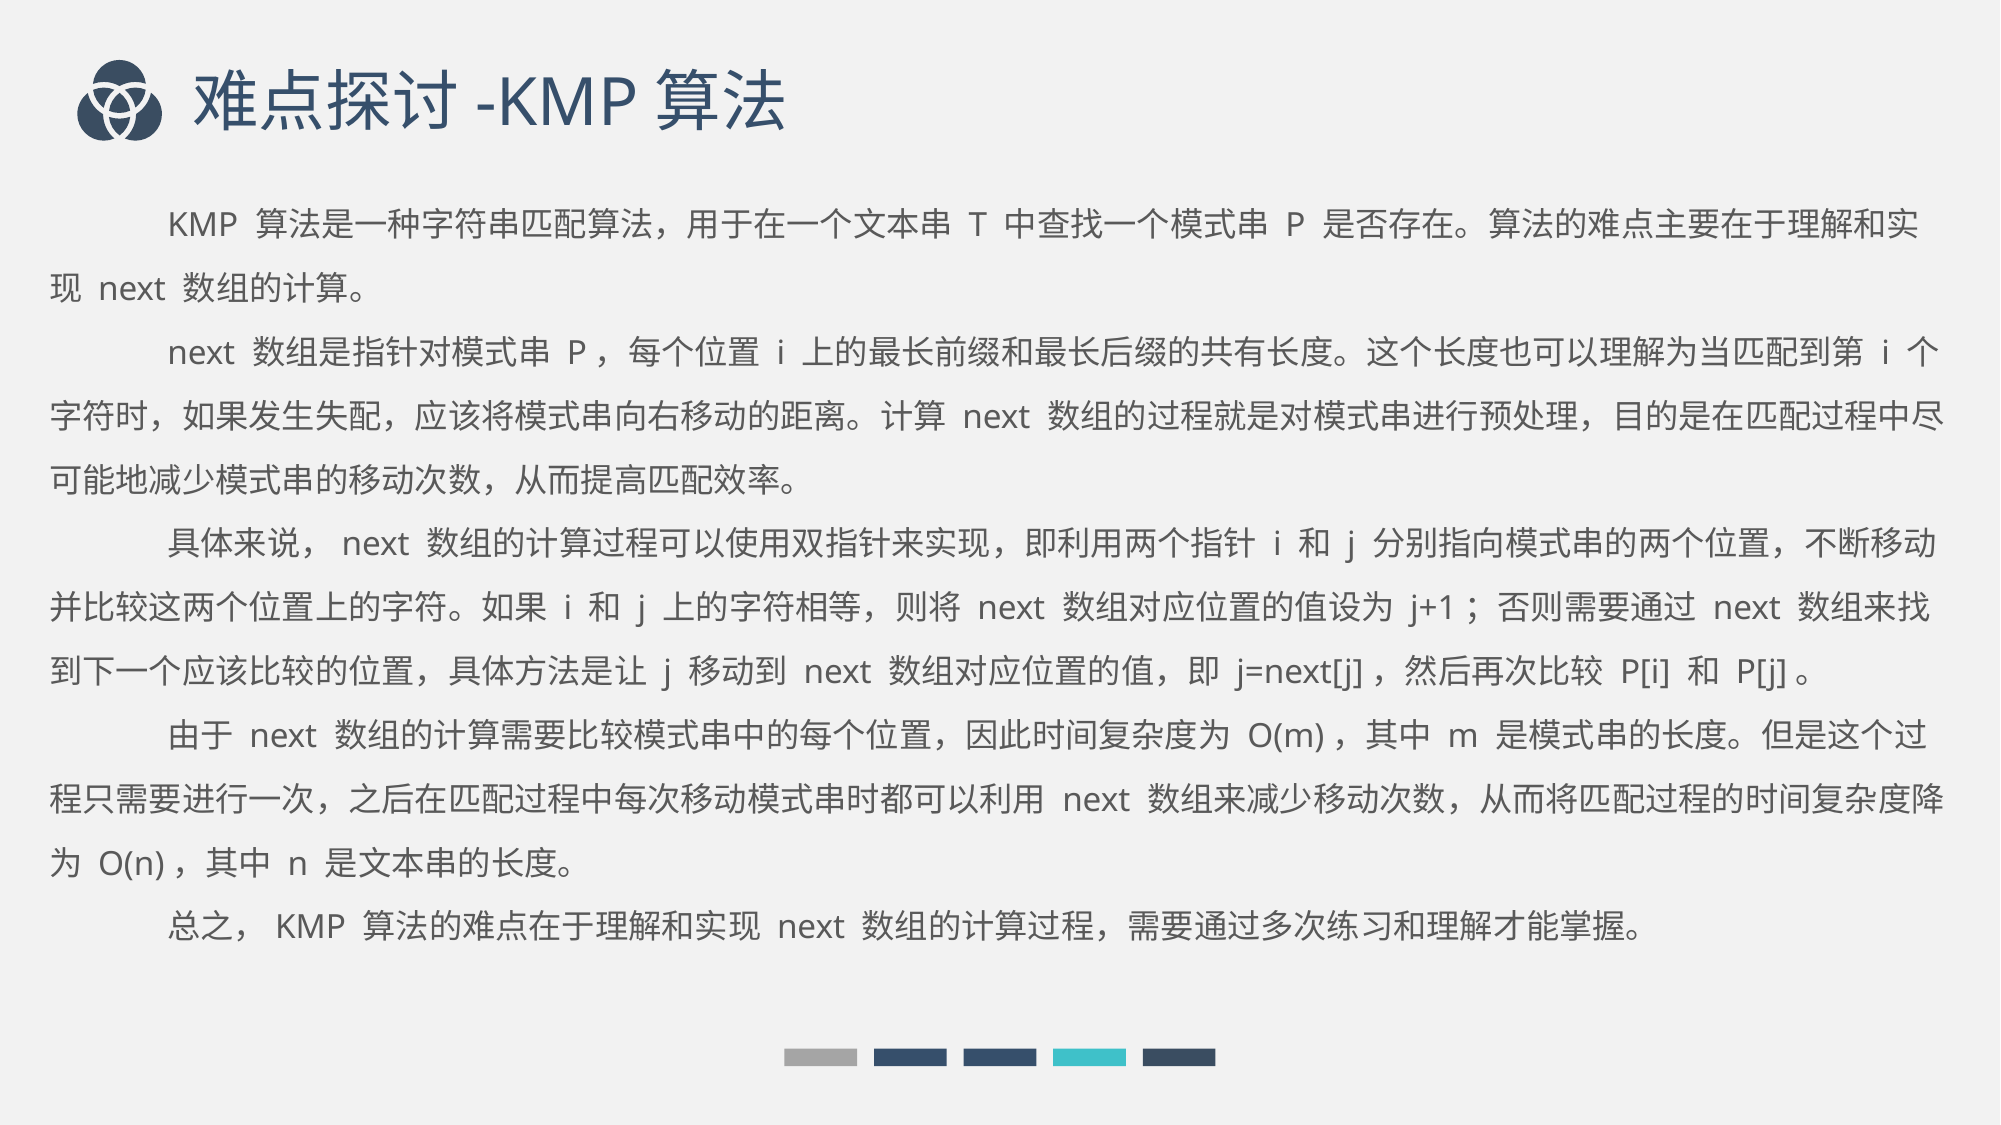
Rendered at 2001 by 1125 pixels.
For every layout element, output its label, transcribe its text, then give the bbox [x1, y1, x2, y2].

text_box 难点探讨-KMP算法 [177, 51, 812, 147]
text_box KMP 算法是一种字符串匹配算法，用于在一个文本串 T 中查找一个模式串 P 是否存在。算法的难点主要在于理解和实现 next 数组的计算。 next 数组是指针对模式串 P，每个位置 i 上的最长前缀和最长后缀的共有长度。这个长度也可以理解为当匹配到第 i 个字符时，如果发生失配，应该将模式串向右移动的距离。计算 next 数组的过程就是对模式串进行预处理，目的是在匹配过程中尽可能地减少模式串的移动次数，从而提高匹配效率。 具体来说，next 数组的计算过程可以使用双指针来实现，即利用两个指针 i 和 j 分别指向模式串的两个位置，不断移动并比较这两个位置上的字符。如果 i 和 j 上的字符相等，则将 next 数组对应位置的值设为 j+1；否则需要通过 next 数组来找到下一个应该比较的位置，具体方法是让 j 移动到 next 数组对应位置的值，即 j=next[j]，然后再次比较 P[i] 和 P[j]。 由于 next 数组的计算需要比较模式串中的每个位置，因此时间复杂度为 O(m)，其中 m 是模式串的长度。但是这个过程只需要进行一次，之后在匹配过程中每次移动模式串时都可以利用 next 数组来减少移动次数，从而将匹配过程的时间复杂度降为 O(n)，其中 n 是文本串的长度。 总之，KMP 算法的难点在于理解和实现 next 数组的计算过程，需要通过多次练习和理解才能掌握。 [34, 171, 1966, 994]
